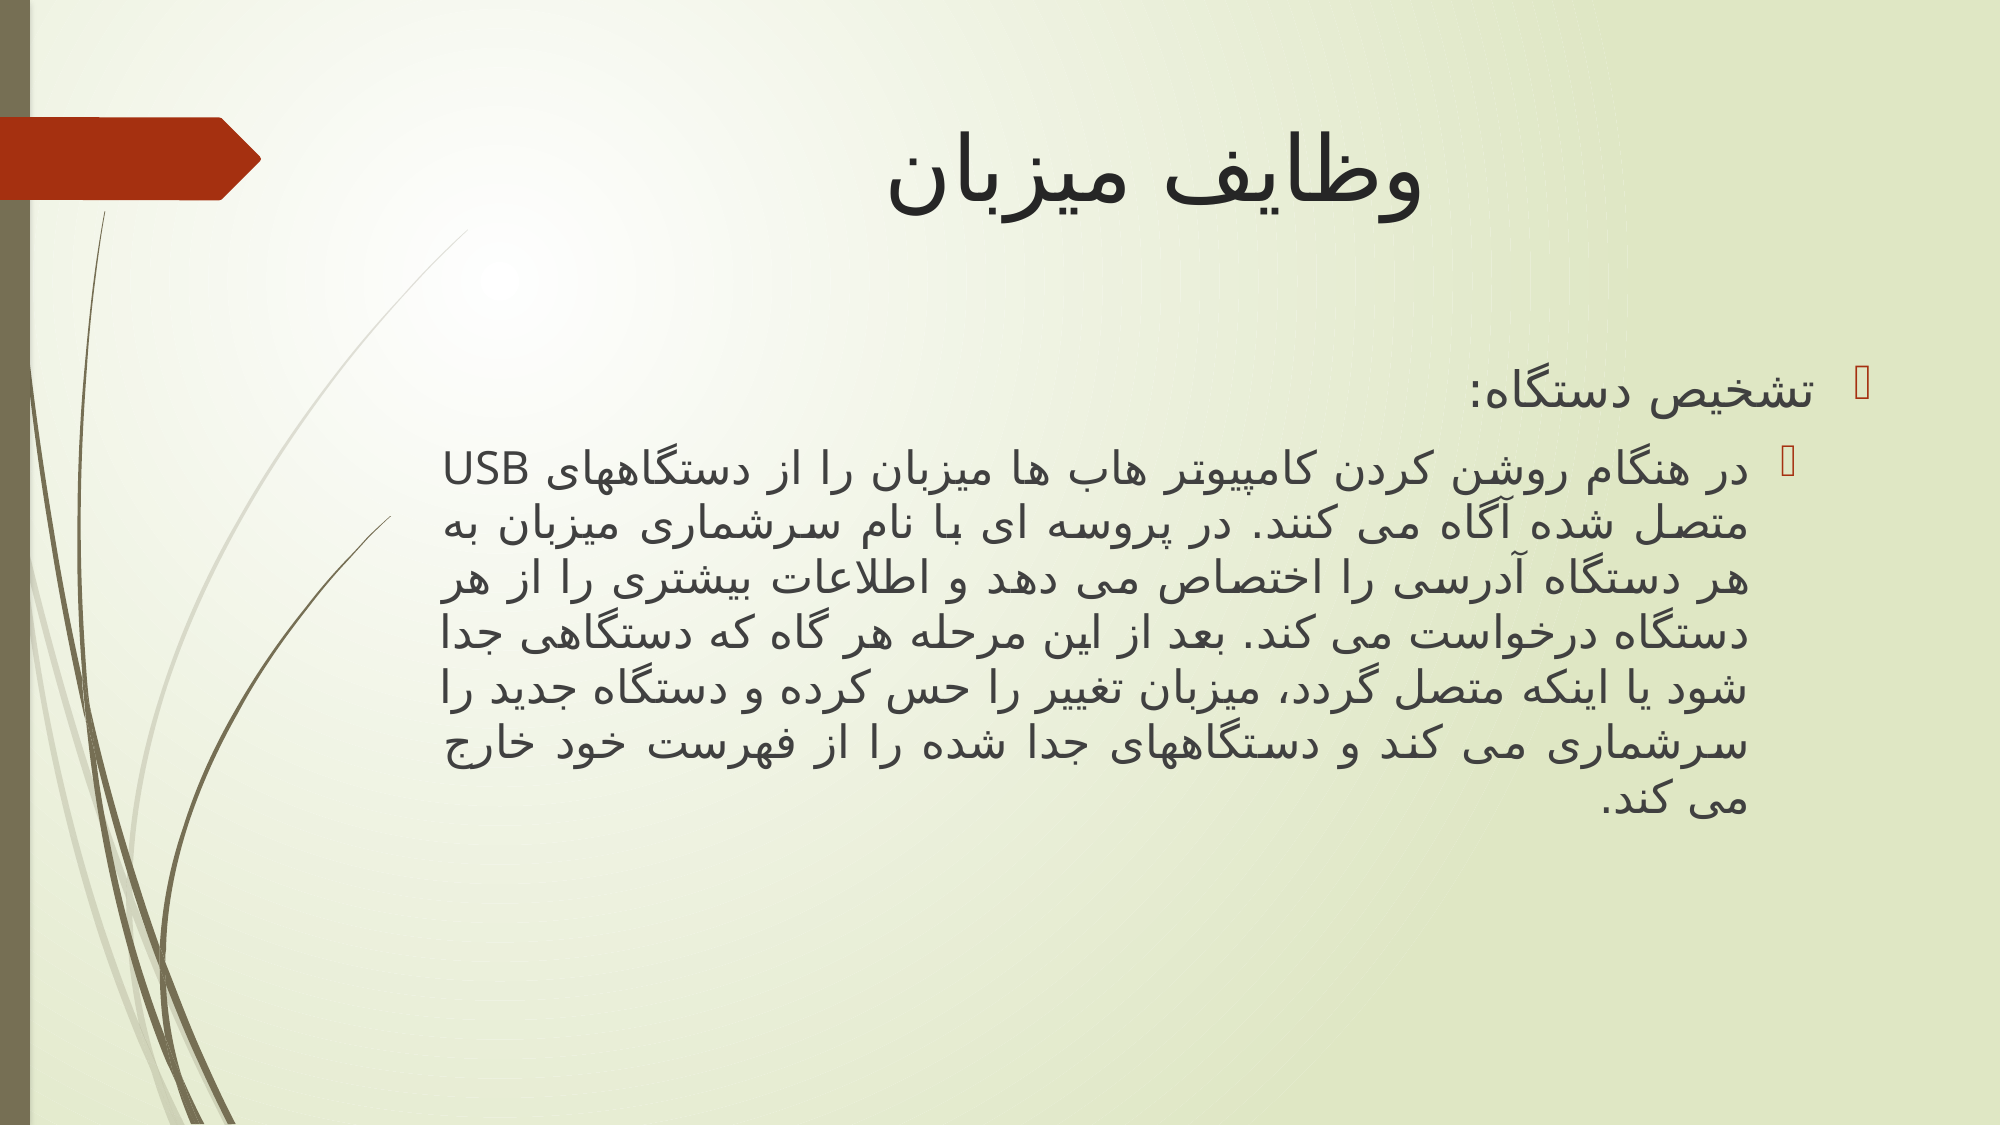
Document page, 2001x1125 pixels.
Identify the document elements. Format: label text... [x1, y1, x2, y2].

list تشخیص دستگاه: در هنگام روشن کردن کامپیوتر هاب ها میزبان را از دستگاههای USB متصل شده آگاه می کنند. در پروسه ای با نام سرشماری میزبان به هر دستگاه آدرسی را اختصاص می دهد و اطلاعات بیشتری را از هر دستگاه درخواست می کند. بعد از این مرحله هر گاه که دستگاهی جدا شود یا اینکه متصل گردد، میزبان تغییر را حس کرده و دستگاه جدید را سرشماری می کند و دستگاههای جدا شده را از فهرست خود خارج می کند. [424, 350, 1888, 1031]
title وظایف میزبان [425, 102, 1888, 313]
